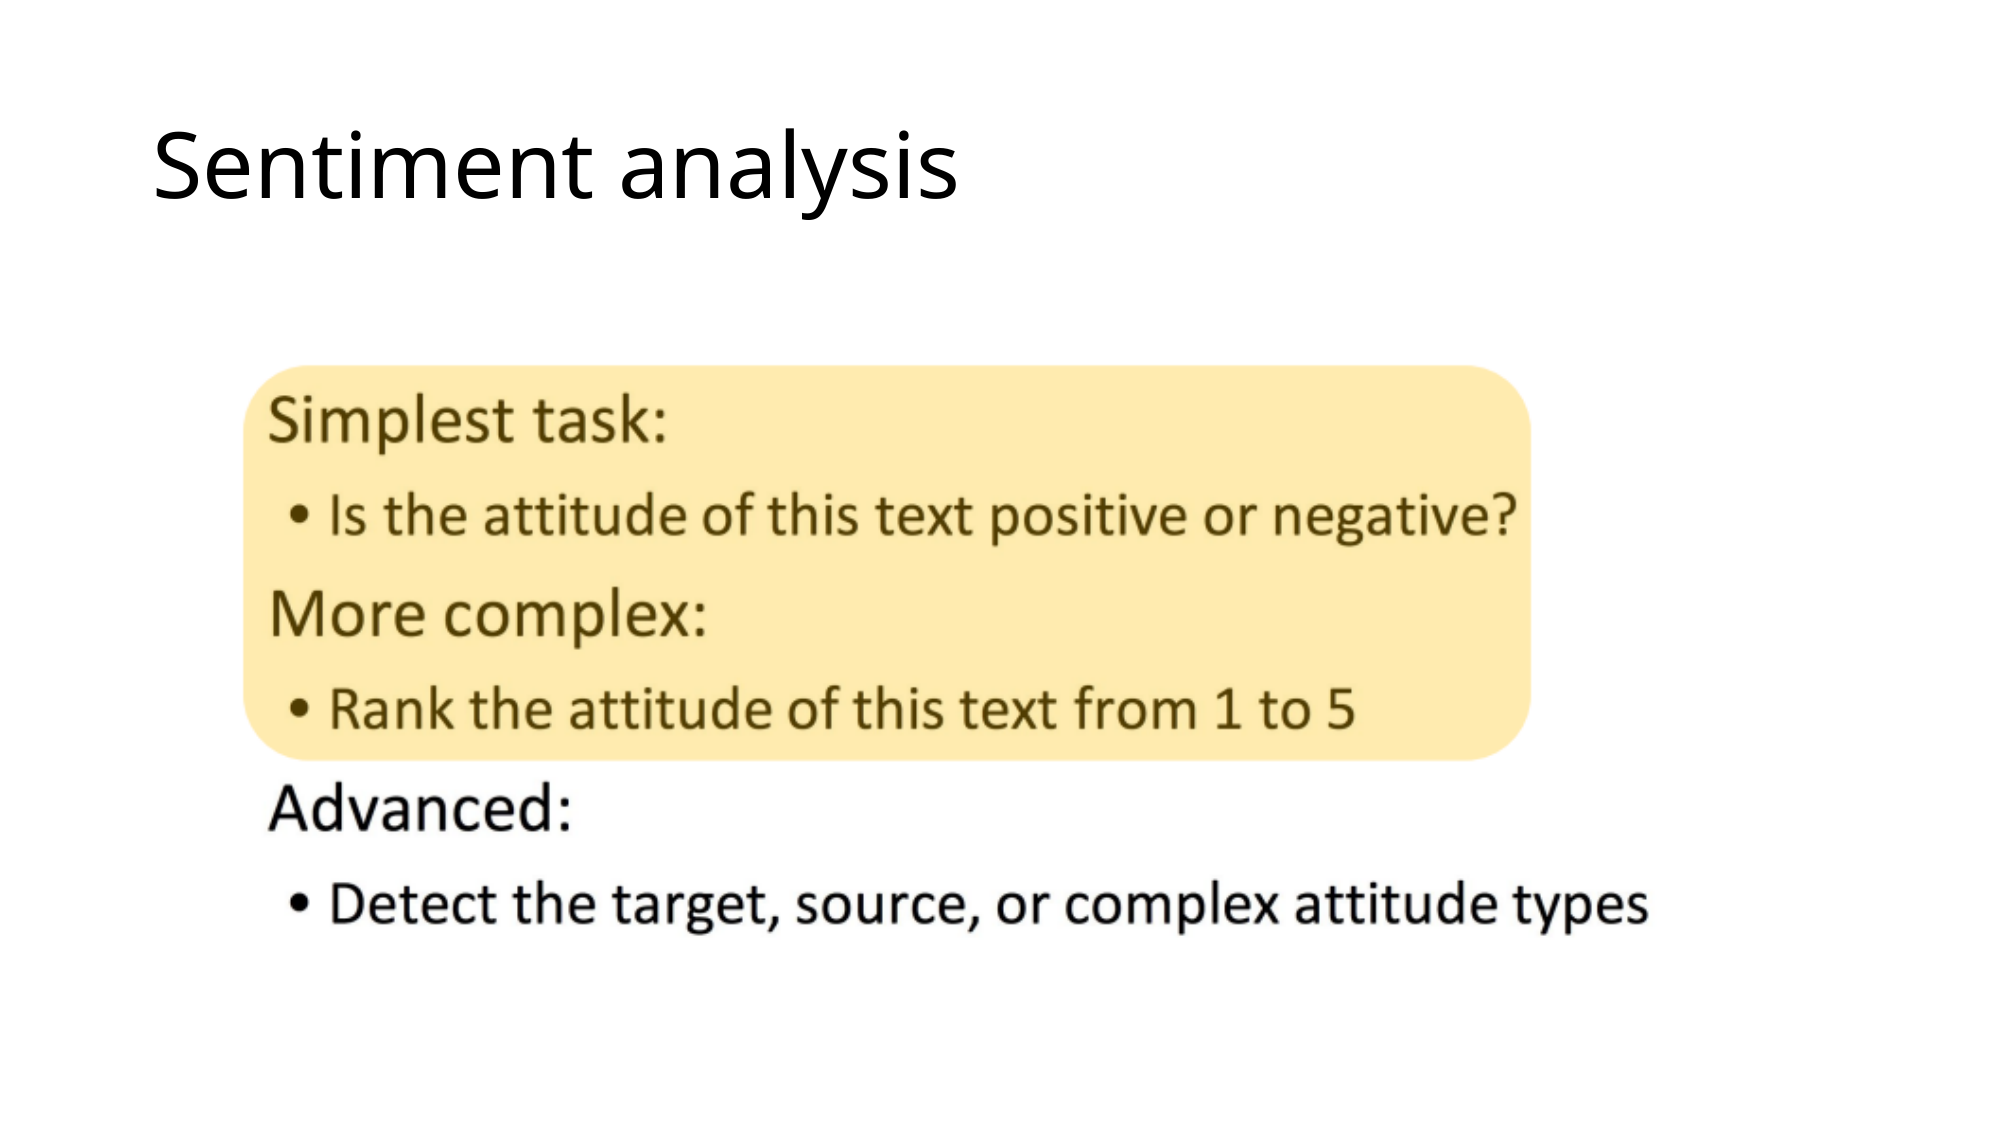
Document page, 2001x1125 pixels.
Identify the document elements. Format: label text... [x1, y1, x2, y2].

title Sentiment analysis [137, 59, 1863, 278]
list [238, 360, 1677, 966]
